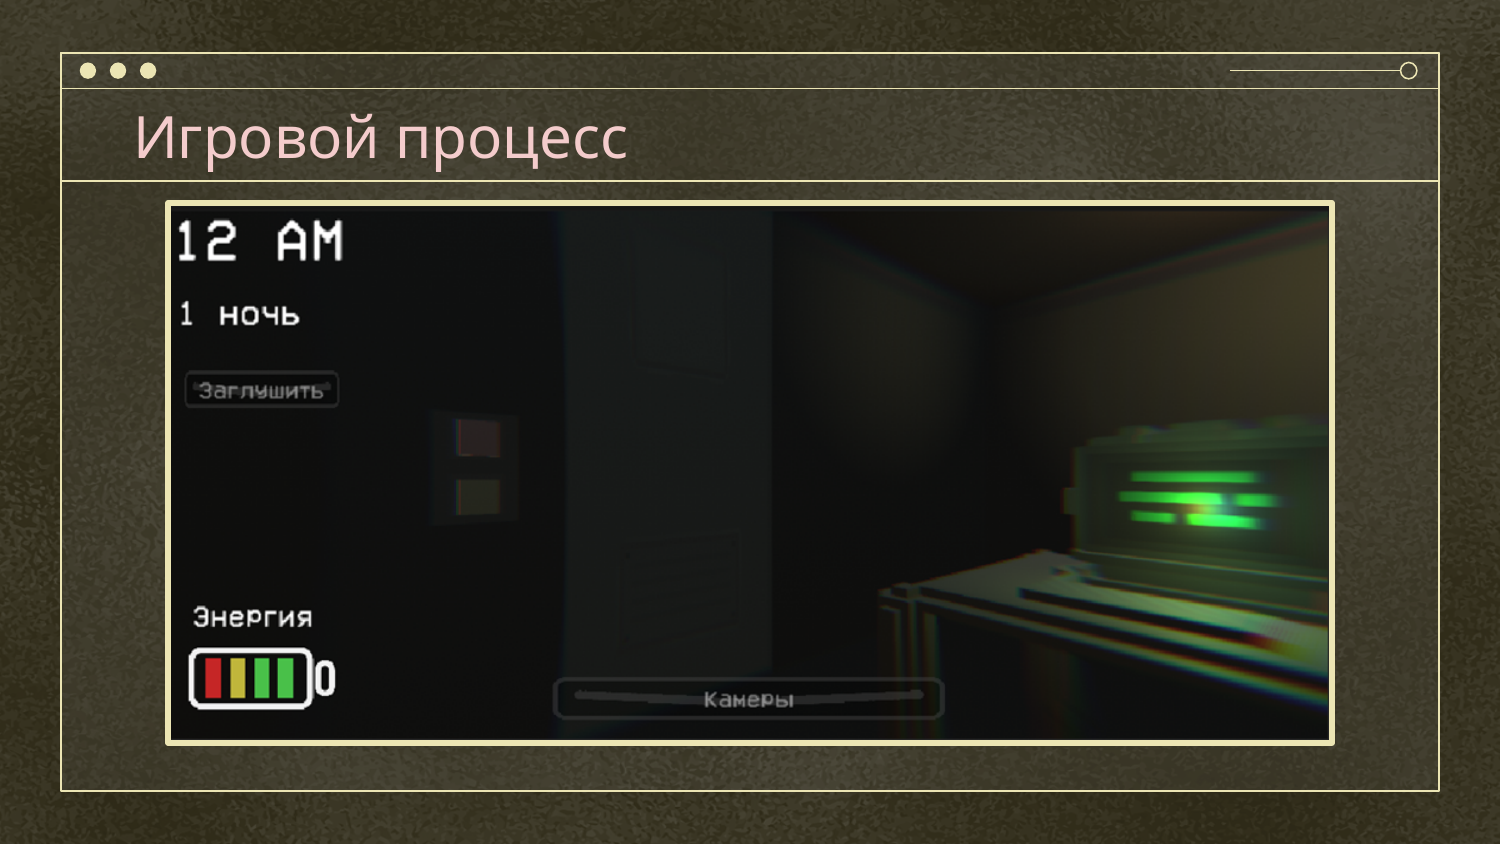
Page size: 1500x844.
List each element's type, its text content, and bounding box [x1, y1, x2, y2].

picture [171, 205, 1329, 740]
title Игровой процесс [118, 88, 1382, 182]
